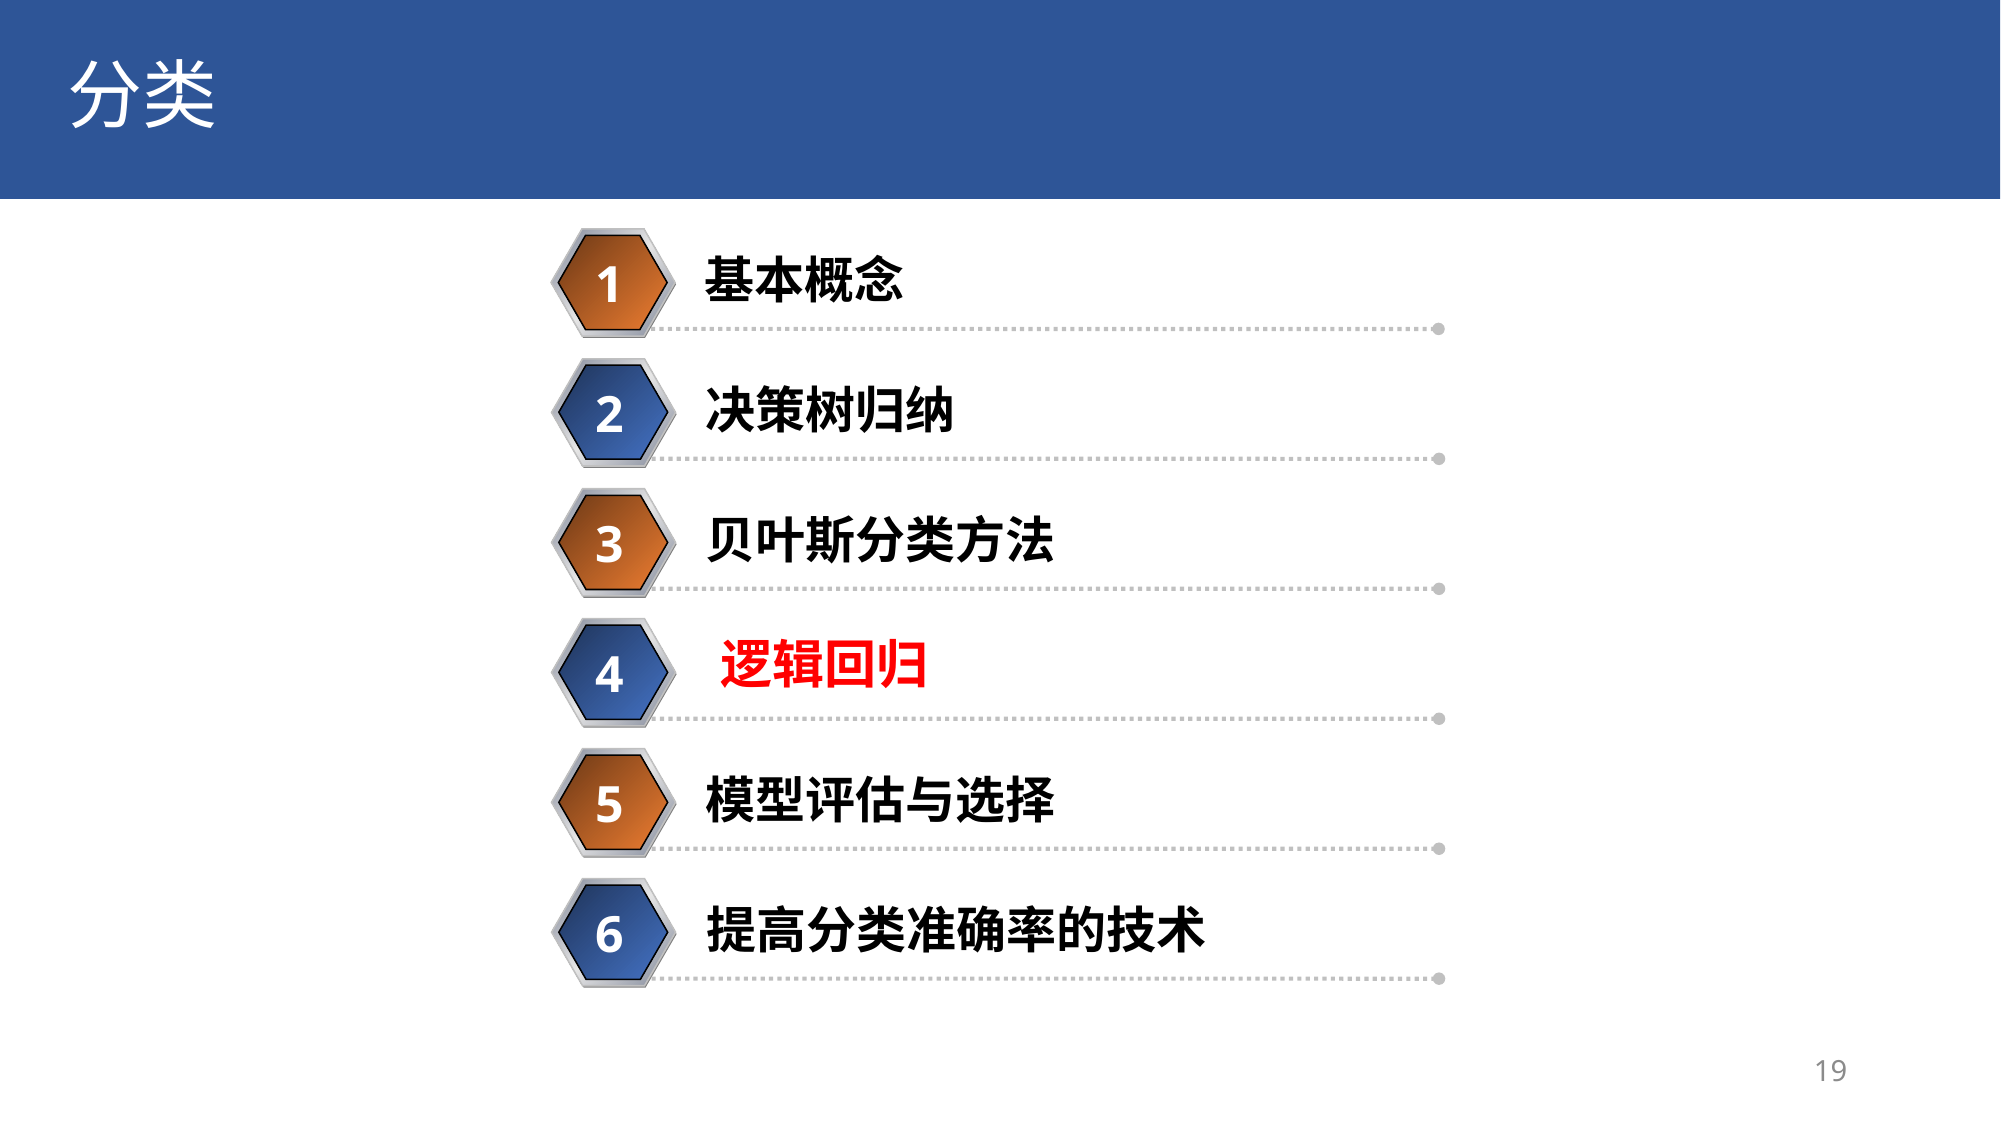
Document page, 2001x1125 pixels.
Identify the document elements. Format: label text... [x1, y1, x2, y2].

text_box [551, 618, 1439, 728]
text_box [551, 488, 1439, 598]
slide_number 19 [1412, 1042, 1863, 1103]
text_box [551, 878, 1439, 988]
title 分类 [52, 23, 1753, 174]
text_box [550, 228, 1439, 338]
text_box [551, 748, 1439, 858]
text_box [551, 358, 1439, 468]
